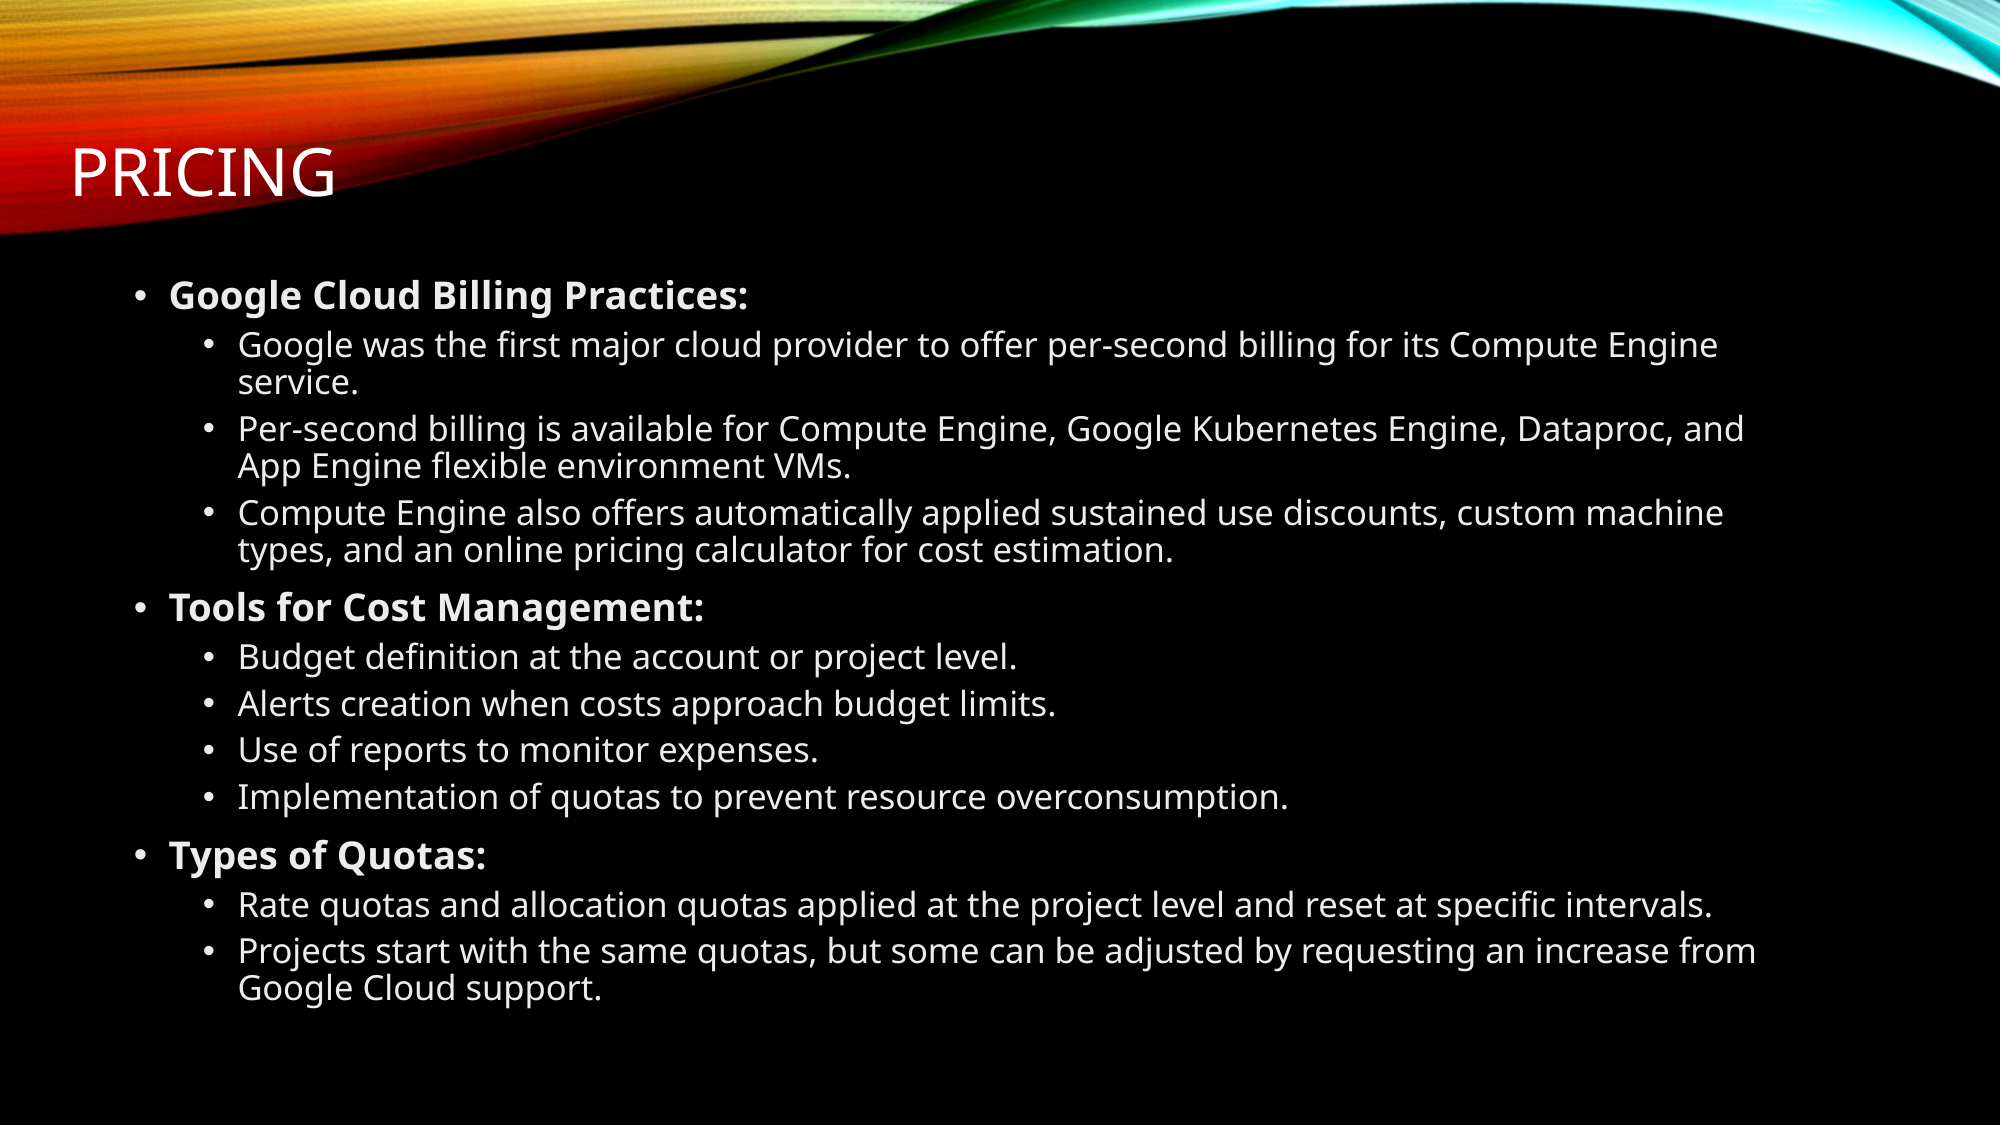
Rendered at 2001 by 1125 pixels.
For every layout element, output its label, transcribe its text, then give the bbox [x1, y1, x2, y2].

picture [0, 0, 2000, 237]
list Google Cloud Billing Practices: Google was the first major cloud provider to offer per-second billing for its Compute Engine service. Per-second billing is available for Compute Engine, Google Kubernetes Engine, Dataproc, and App Engine flexible environment VMs. Compute Engine also offers automatically applied sustained use discounts, custom machine types, and an online pricing calculator for cost estimation. Tools for Cost Management: Budget definition at the account or project level. Alerts creation when costs approach budget limits. Use of reports to monitor expenses. Implementation of quotas to prevent resource overconsumption. Types of Quotas: Rate quotas and allocation quotas applied at the project level and reset at specific intervals. Projects start with the same quotas, but some can be adjusted by requesting an increase from Google Cloud support. [118, 268, 1818, 1021]
title pricing [54, 104, 1946, 245]
